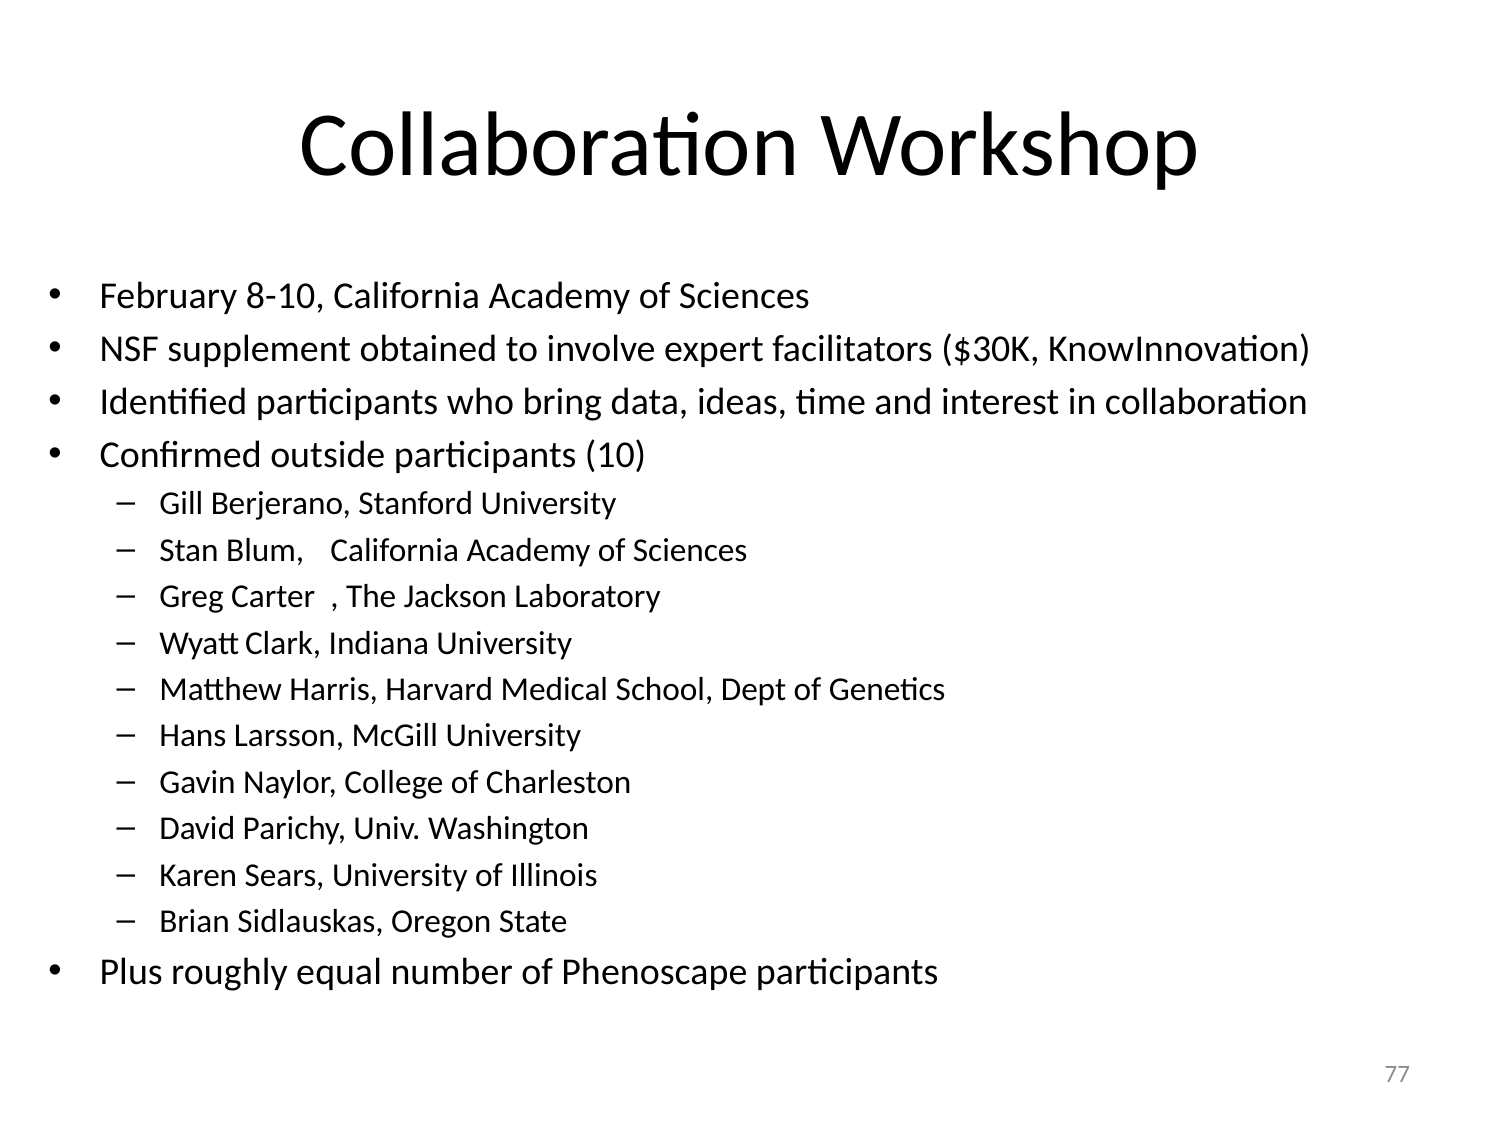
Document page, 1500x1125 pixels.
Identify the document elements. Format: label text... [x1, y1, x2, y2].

list February 8-10, California Academy of Sciences NSF supplement obtained to involve expert facilitators ($30K, KnowInnovation) Identified participants who bring data, ideas, time and interest in collaboration Confirmed outside participants (10) Gill Berjerano, Stanford University Stan Blum, California Academy of Sciences Greg Carter , The Jackson Laboratory Wyatt Clark, Indiana University Matthew Harris, Harvard Medical School, Dept of Genetics Hans Larsson, McGill University Gavin Naylor, College of Charleston David Parichy, Univ. Washington Karen Sears, University of Illinois Brian Sidlauskas, Oregon State Plus roughly equal number of Phenoscape participants [33, 262, 1459, 1005]
title Collaboration Workshop [75, 45, 1425, 233]
slide_number 77 [1074, 1042, 1425, 1103]
